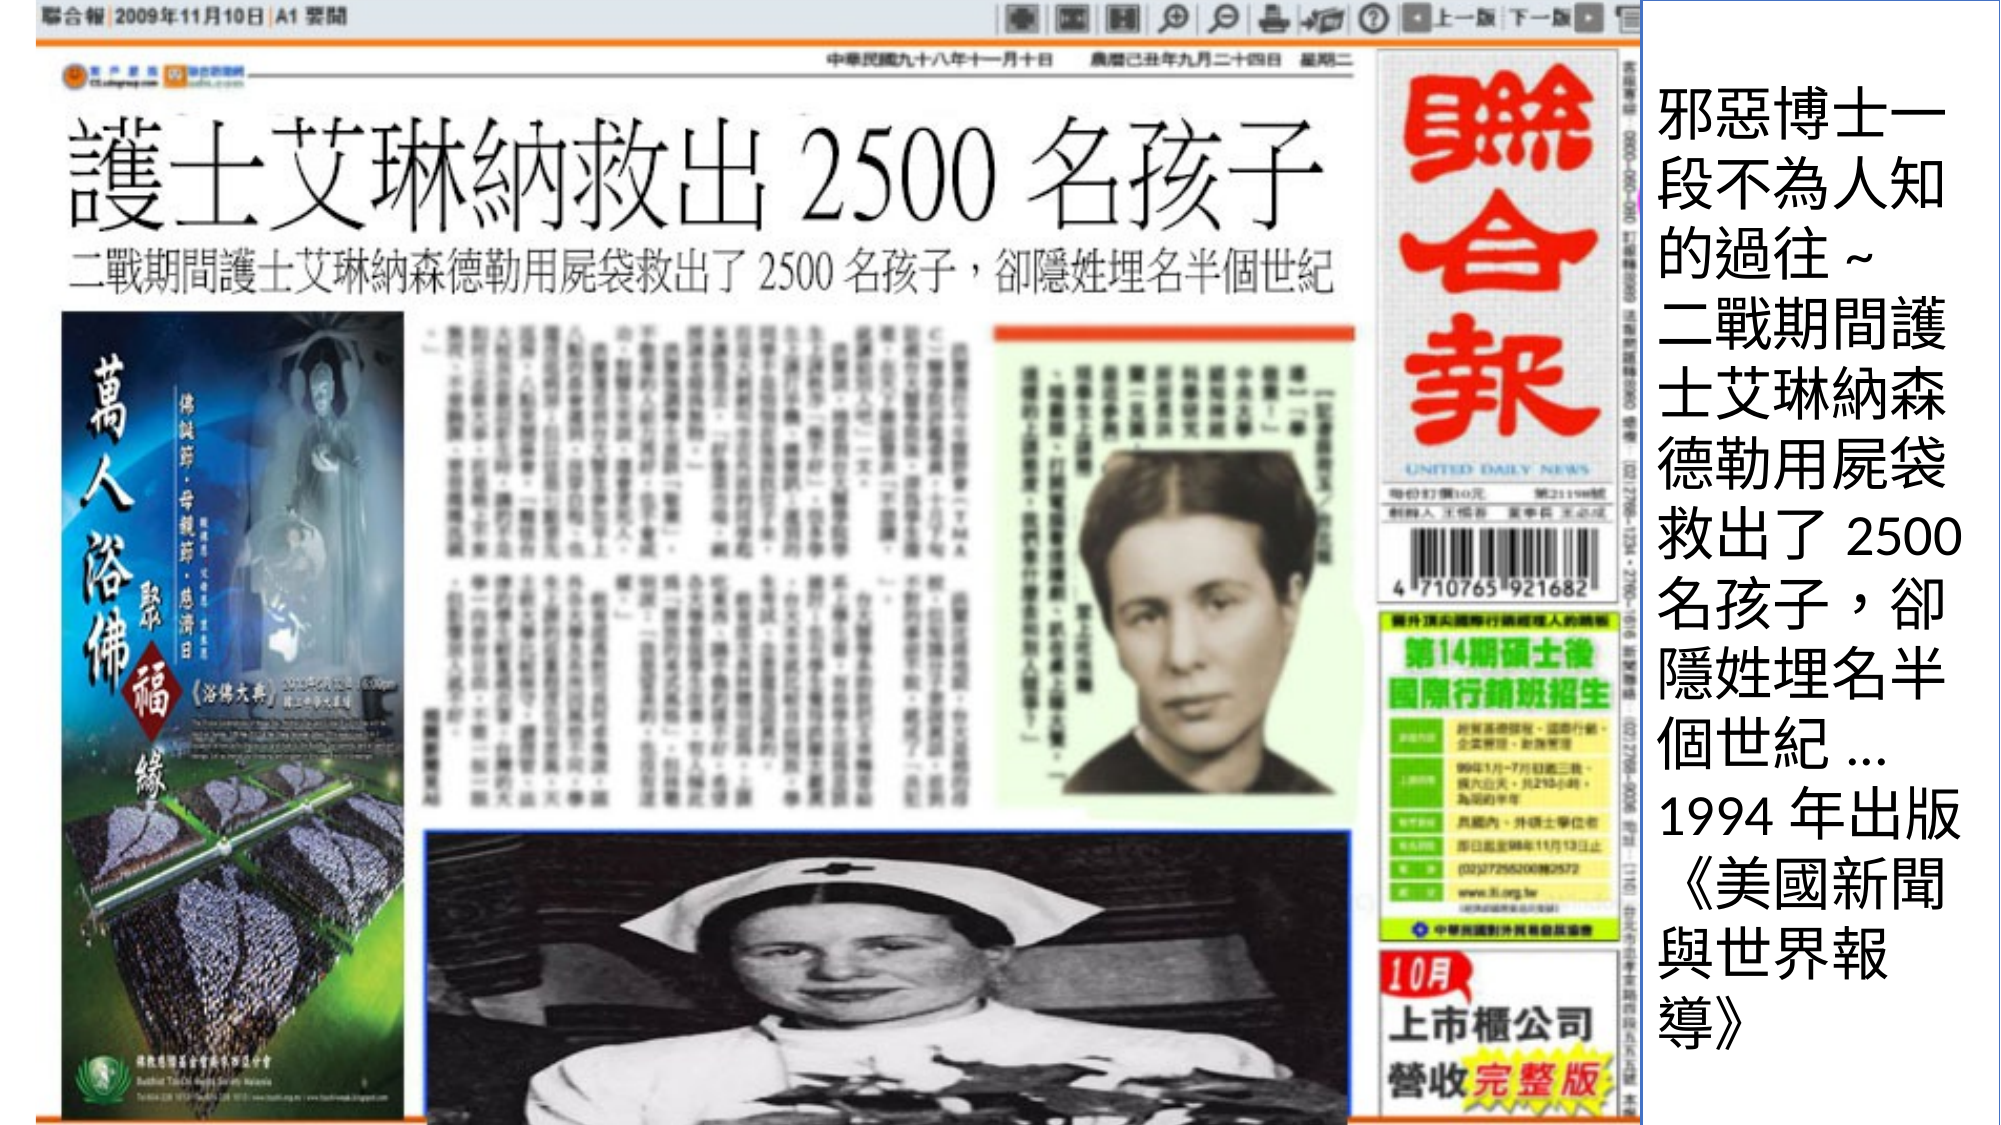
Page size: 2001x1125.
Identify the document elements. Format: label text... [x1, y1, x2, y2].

picture [35, 0, 1680, 1125]
text_box 邪惡博士一段不為人知的過往~ 二戰期間護士艾琳納森德勒用屍袋救出了2500名孩子，卻隱姓埋名半個世紀... 1994年出版《美國新聞與世界報導》 [1680, 0, 2000, 1125]
